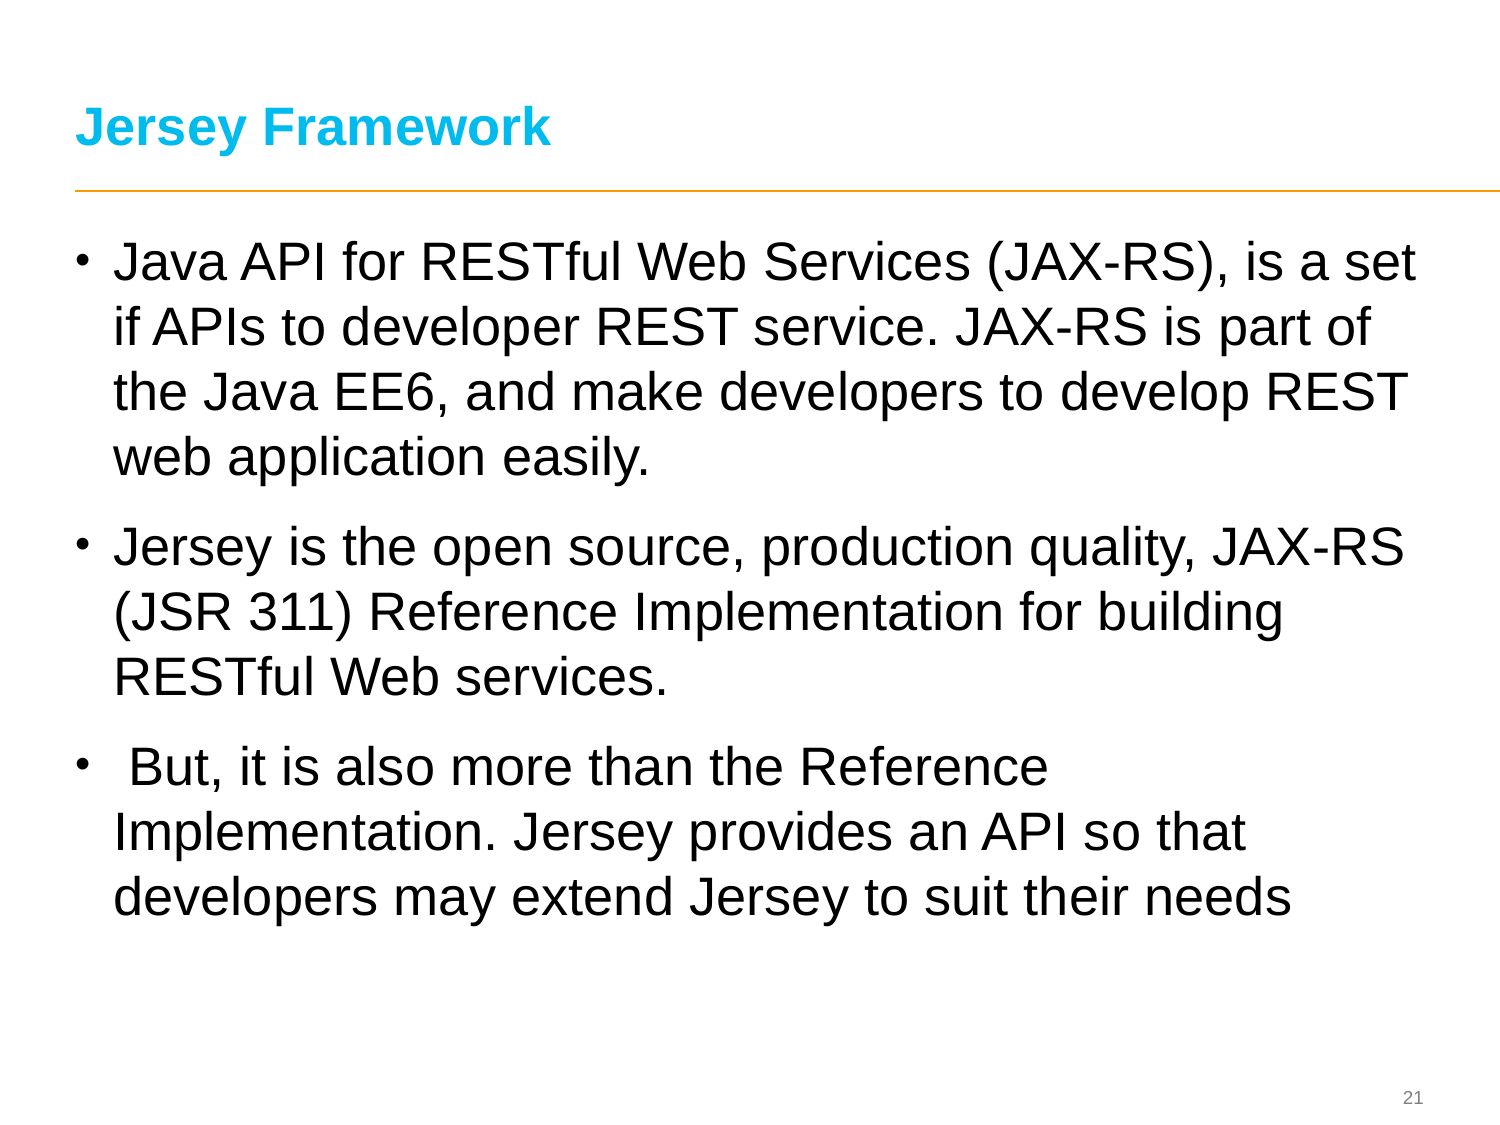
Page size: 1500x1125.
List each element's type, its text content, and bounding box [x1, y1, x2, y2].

title Jersey Framework [75, 27, 1422, 157]
list Java API for RESTful Web Services (JAX-RS), is a set if APIs to developer REST service. JAX-RS is part of the Java EE6, and make developers to develop REST web application easily. Jersey is the open source, production quality, JAX-RS (JSR 311) Reference Implementation for building RESTful Web services. But, it is also more than the Reference Implementation. Jersey provides an API so that developers may extend Jersey to suit their needs [75, 226, 1425, 1018]
